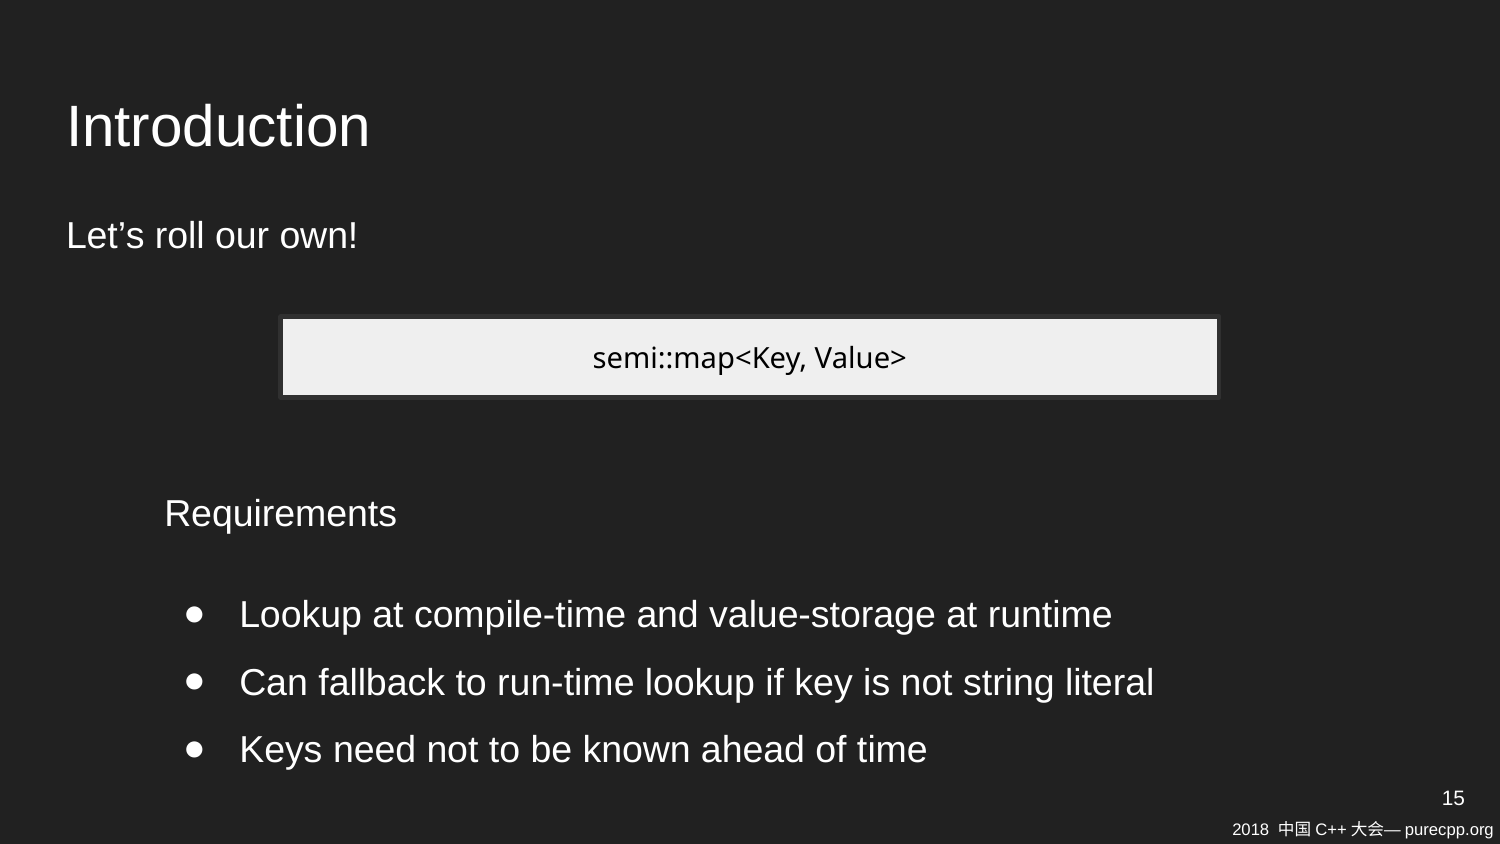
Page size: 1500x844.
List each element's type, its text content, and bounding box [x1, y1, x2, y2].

title Introduction [51, 72, 1449, 167]
text_box semi::map<Key, Value> [280, 316, 1220, 398]
list Requirements Lookup at compile-time and value-storage at runtime Can fallback to run-time lookup if key is not string literal Keys need not to be known ahead of time [149, 467, 1351, 723]
slide_number 15 [1389, 764, 1480, 830]
list Let’s roll our own! [51, 189, 1449, 276]
